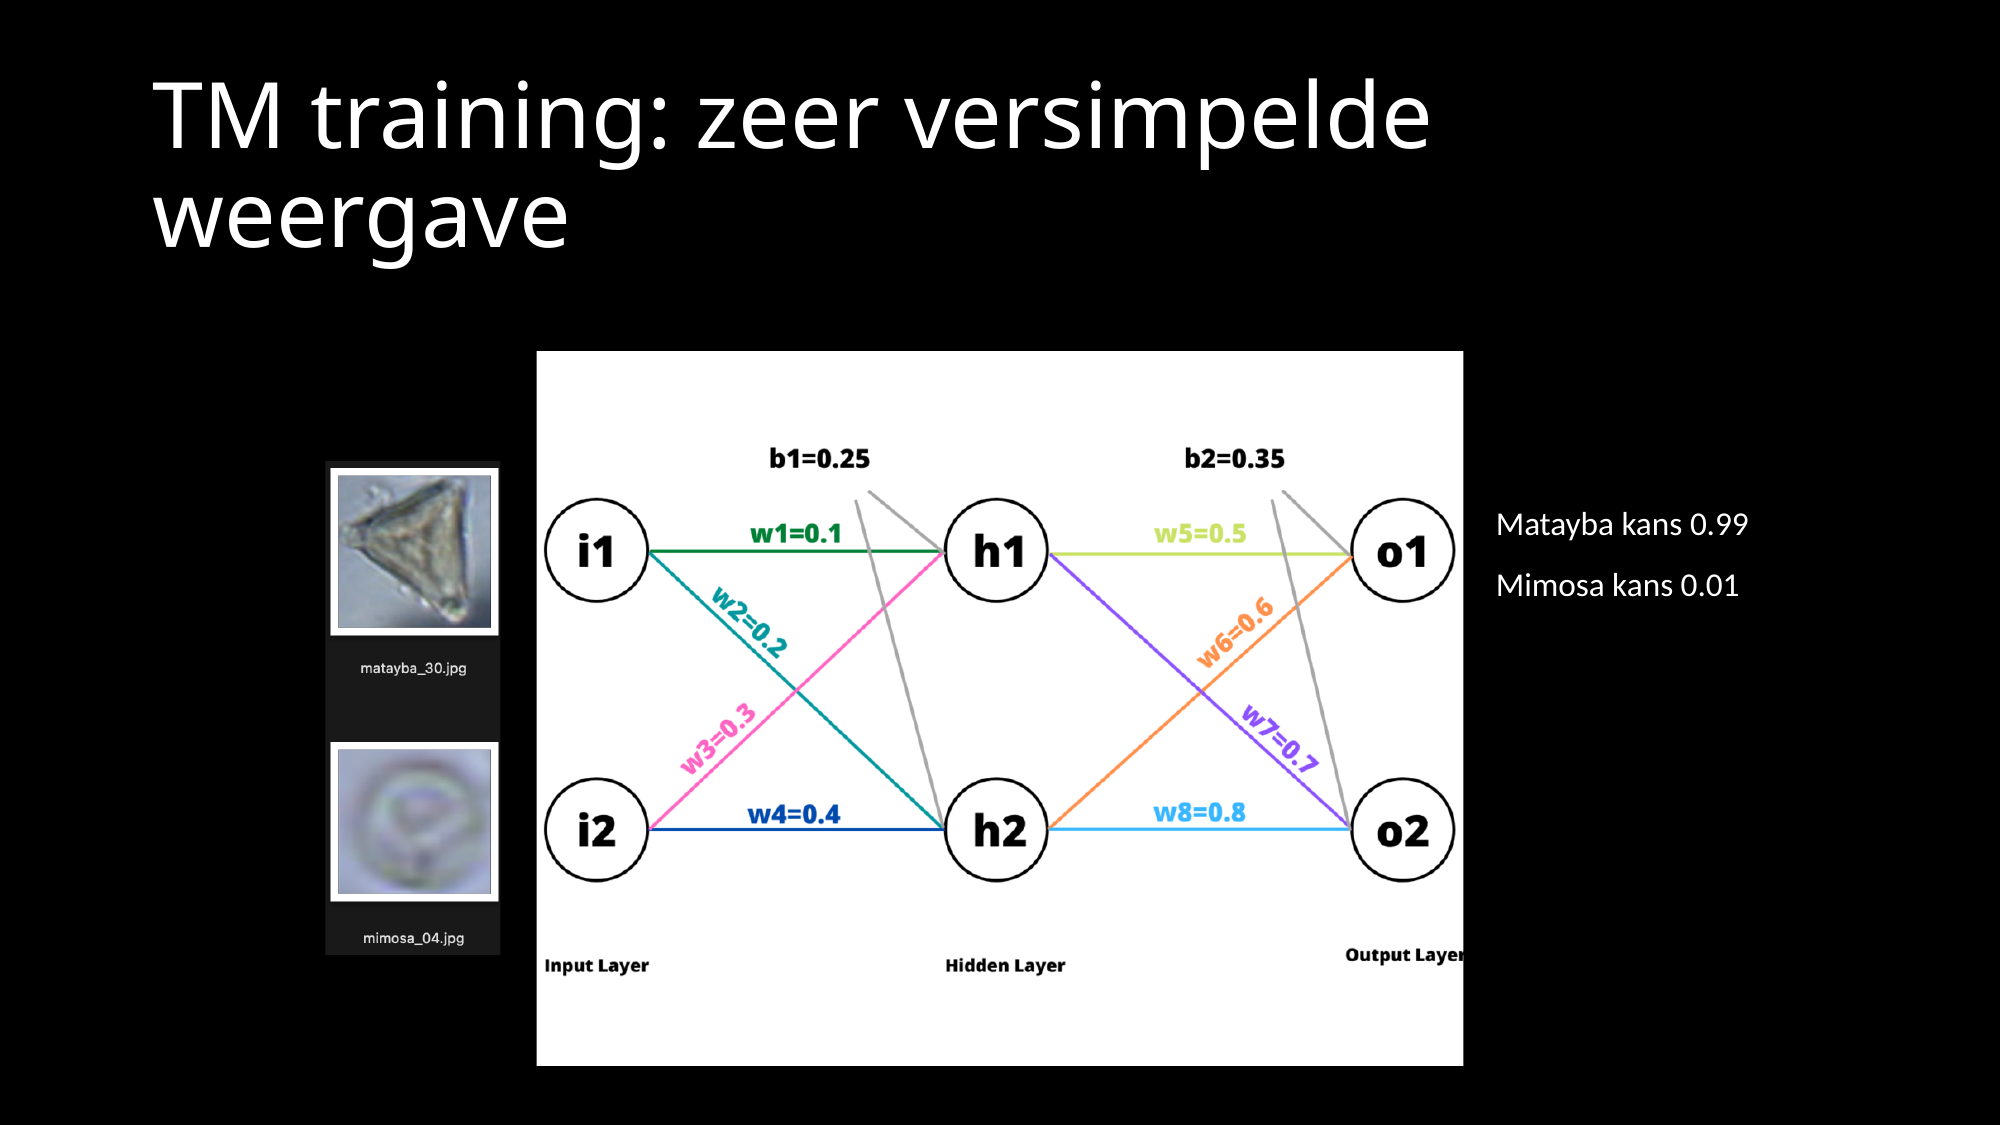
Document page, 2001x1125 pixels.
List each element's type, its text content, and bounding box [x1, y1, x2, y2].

title TM training: zeer versimpelde weergave [137, 59, 1863, 278]
picture [325, 461, 501, 955]
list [536, 351, 1464, 1066]
text_box Matayba kans 0.99 Mimosa kans 0.01 [1480, 494, 1869, 922]
